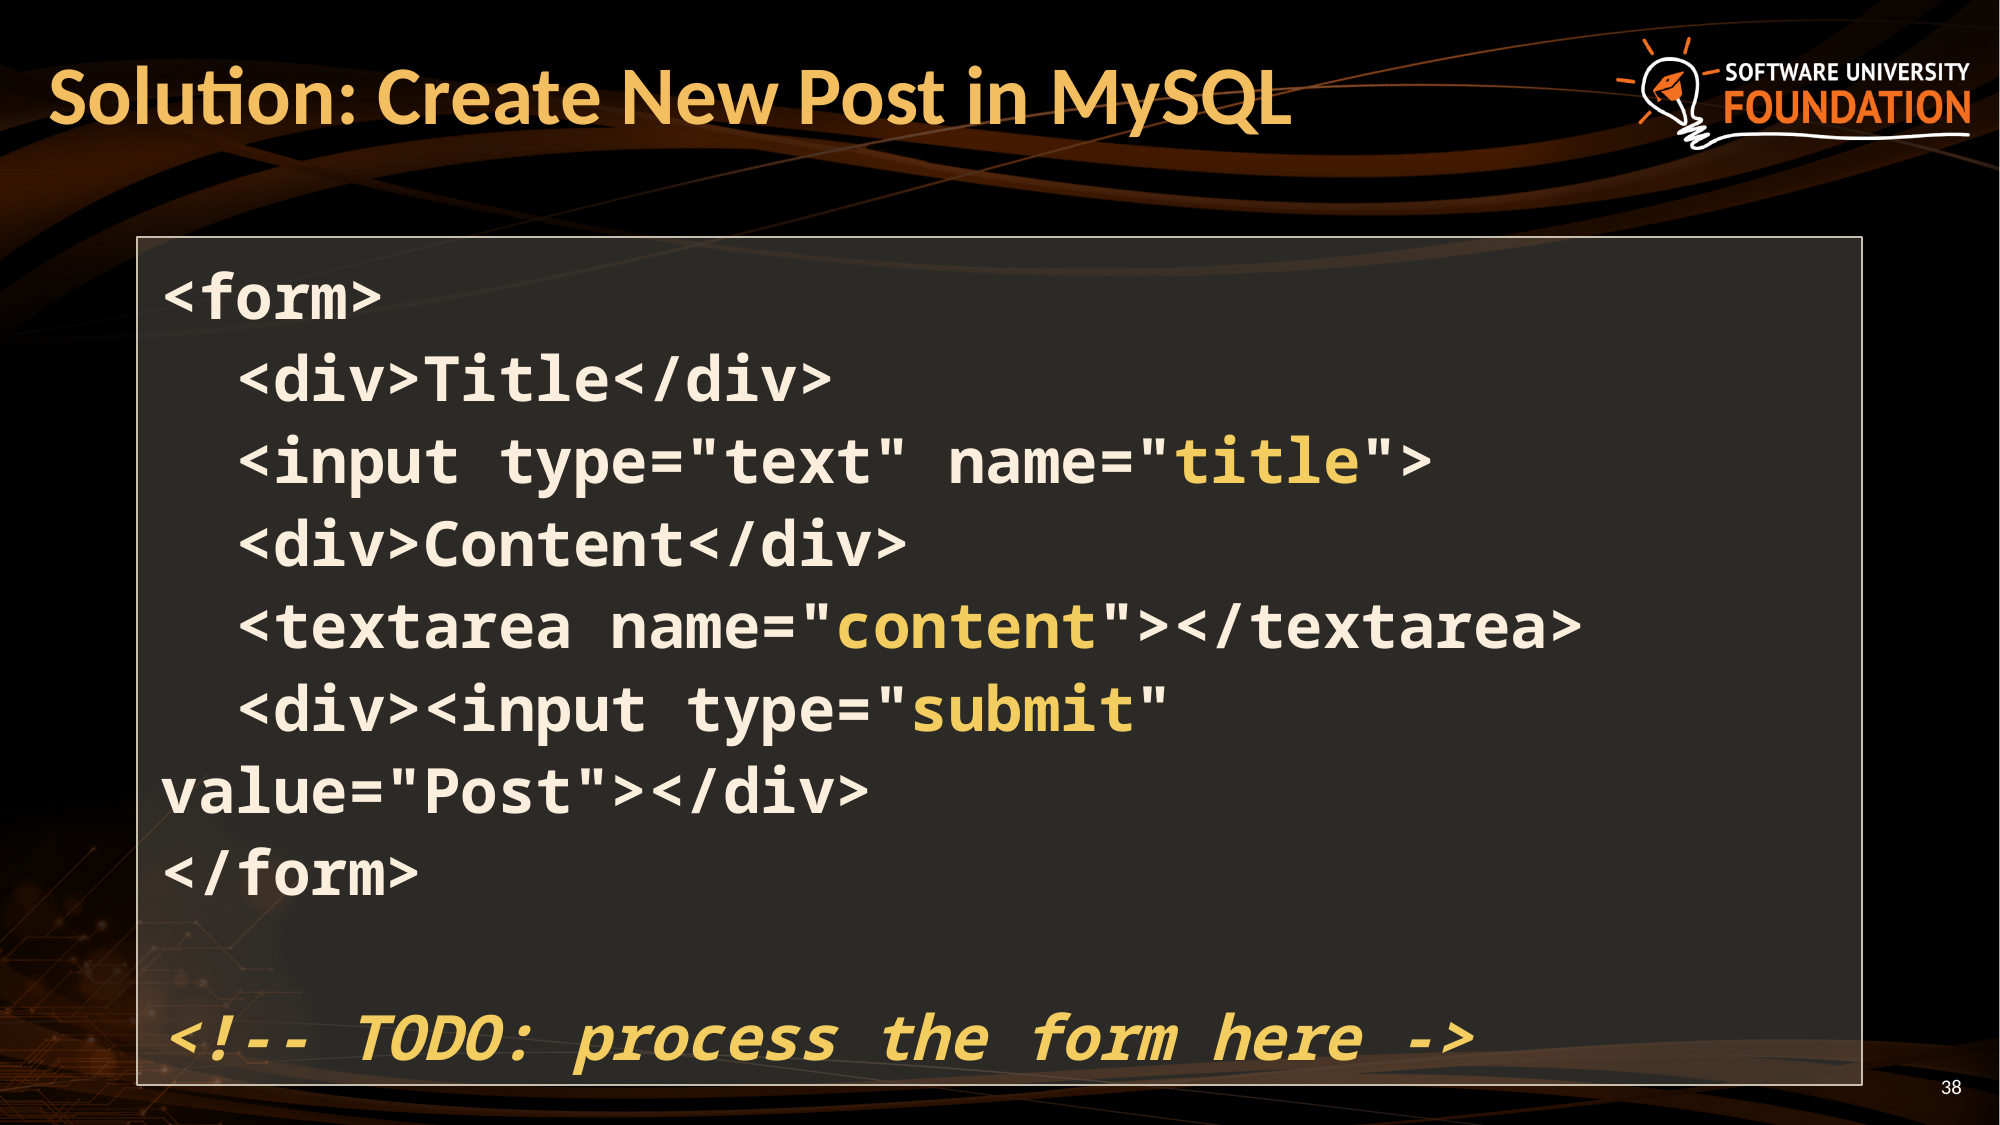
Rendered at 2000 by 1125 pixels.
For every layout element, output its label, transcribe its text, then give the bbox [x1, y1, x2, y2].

text_box <form> <div>Title</div> <input type="text" name="title"> <div>Content</div> <textarea name="content"></textarea> <div><input type="submit" value="Post"></div> </form> <!-- TODO: process the form here -> [137, 237, 1863, 1085]
title Solution: Create New Post in MySQL [30, 6, 1602, 189]
picture [0, 0, 2000, 1125]
slide_number 38 [1897, 1070, 1968, 1103]
